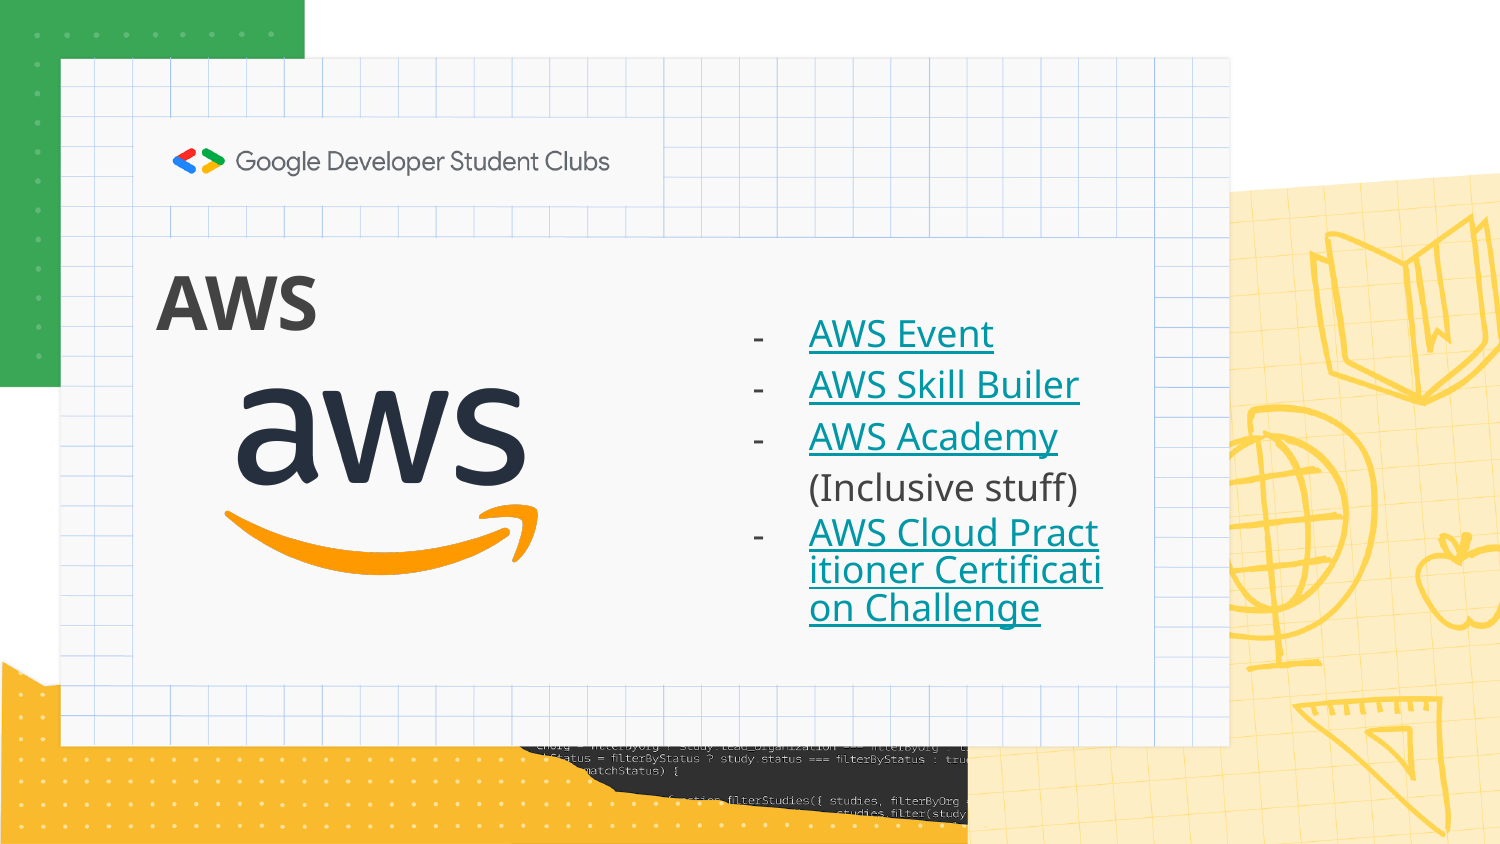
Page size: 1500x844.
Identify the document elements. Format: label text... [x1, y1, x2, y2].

text_box AWS [141, 240, 1082, 361]
text_box AWS Event AWS Skill Builer AWS Academy (Inclusive stuff) AWS Cloud Practitioner Certification Challenge [719, 295, 1120, 575]
picture [0, 0, 1500, 844]
